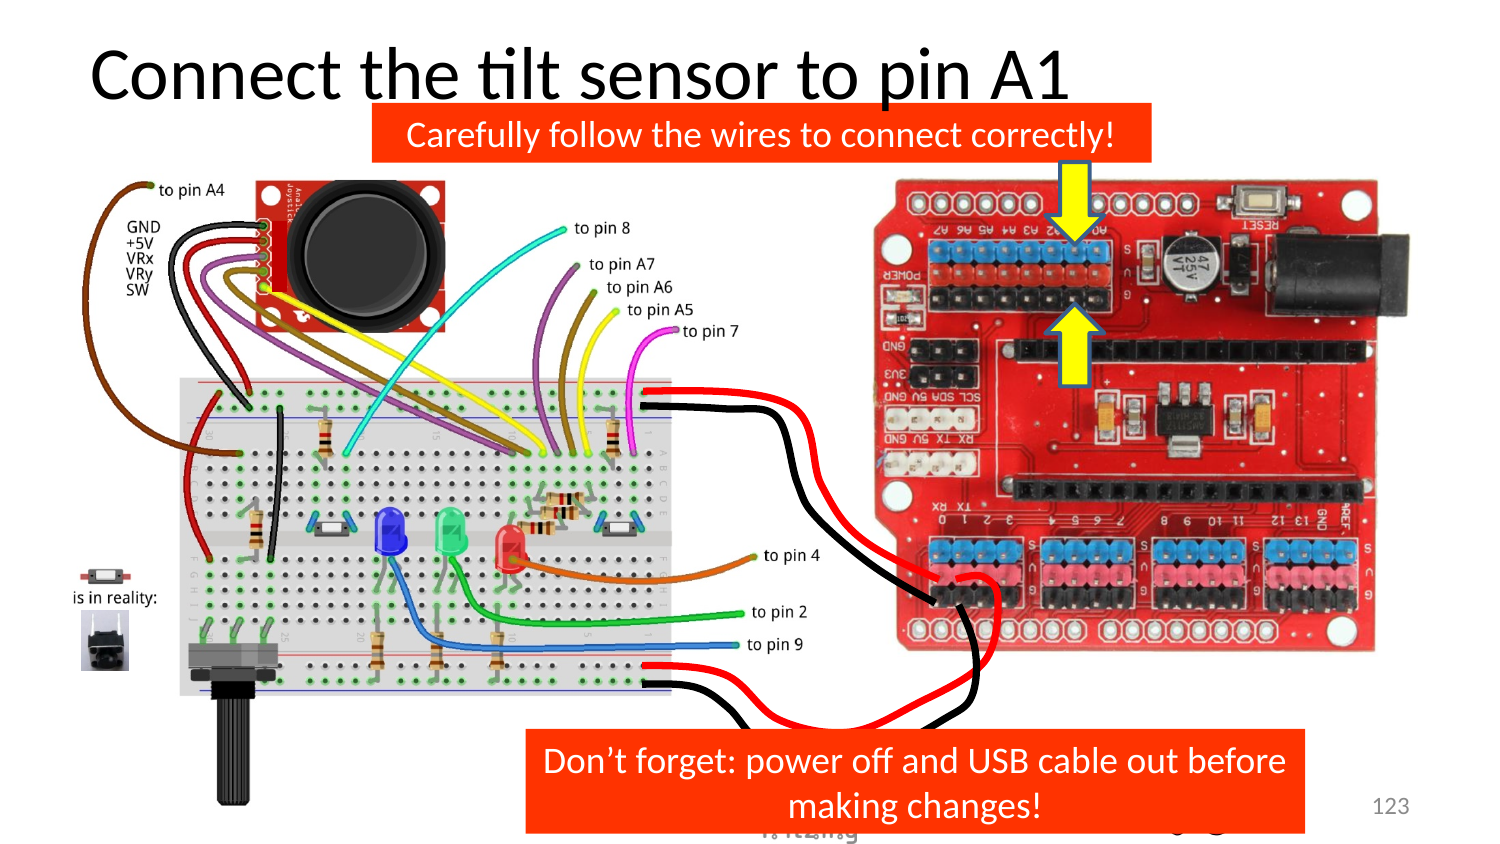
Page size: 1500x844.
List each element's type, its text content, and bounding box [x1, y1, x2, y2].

slide_number 123 [1340, 782, 1425, 827]
text_box Don’t forget: power off and USB cable out before making changes! [862, 728, 1306, 834]
title Connect the tilt sensor to pin A1 [75, 0, 1425, 139]
text_box [862, 661, 978, 728]
picture [0, 173, 858, 844]
picture [867, 173, 1418, 657]
text_box [1058, 159, 1092, 172]
text_box Carefully follow the wires to connect correctly! [371, 139, 1152, 163]
